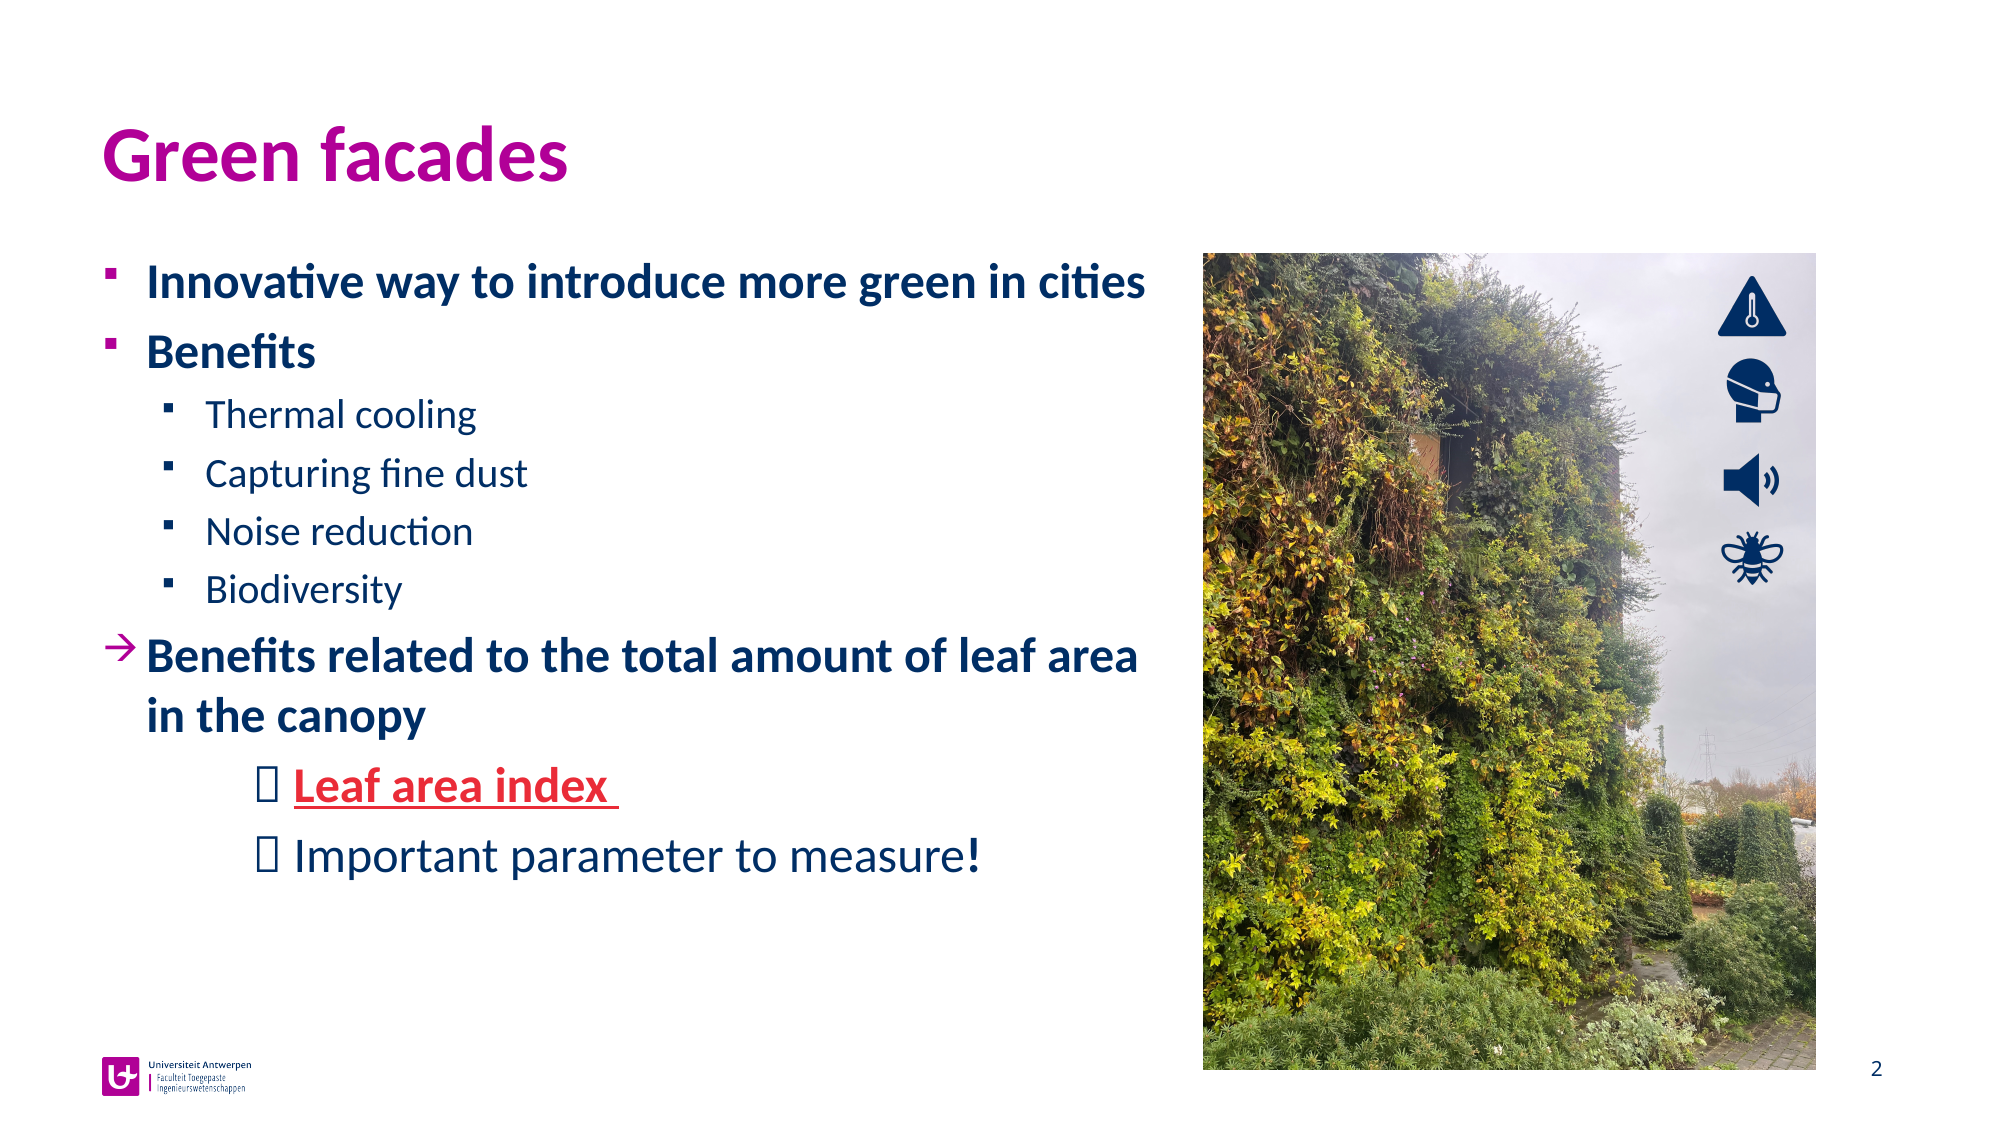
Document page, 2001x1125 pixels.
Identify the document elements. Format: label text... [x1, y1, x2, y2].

title Green facades [102, 101, 1898, 232]
picture [102, 1057, 251, 1096]
list Innovative way to introduce more green in cities Benefits Thermal cooling Capturing fine dust Noise reduction Biodiversity Benefits related to the total amount of leaf area in the canopy  Leaf area index  Important parameter to measure! [102, 248, 1174, 1024]
slide_number 2 [1463, 1039, 1898, 1100]
picture [1203, 253, 1816, 1070]
